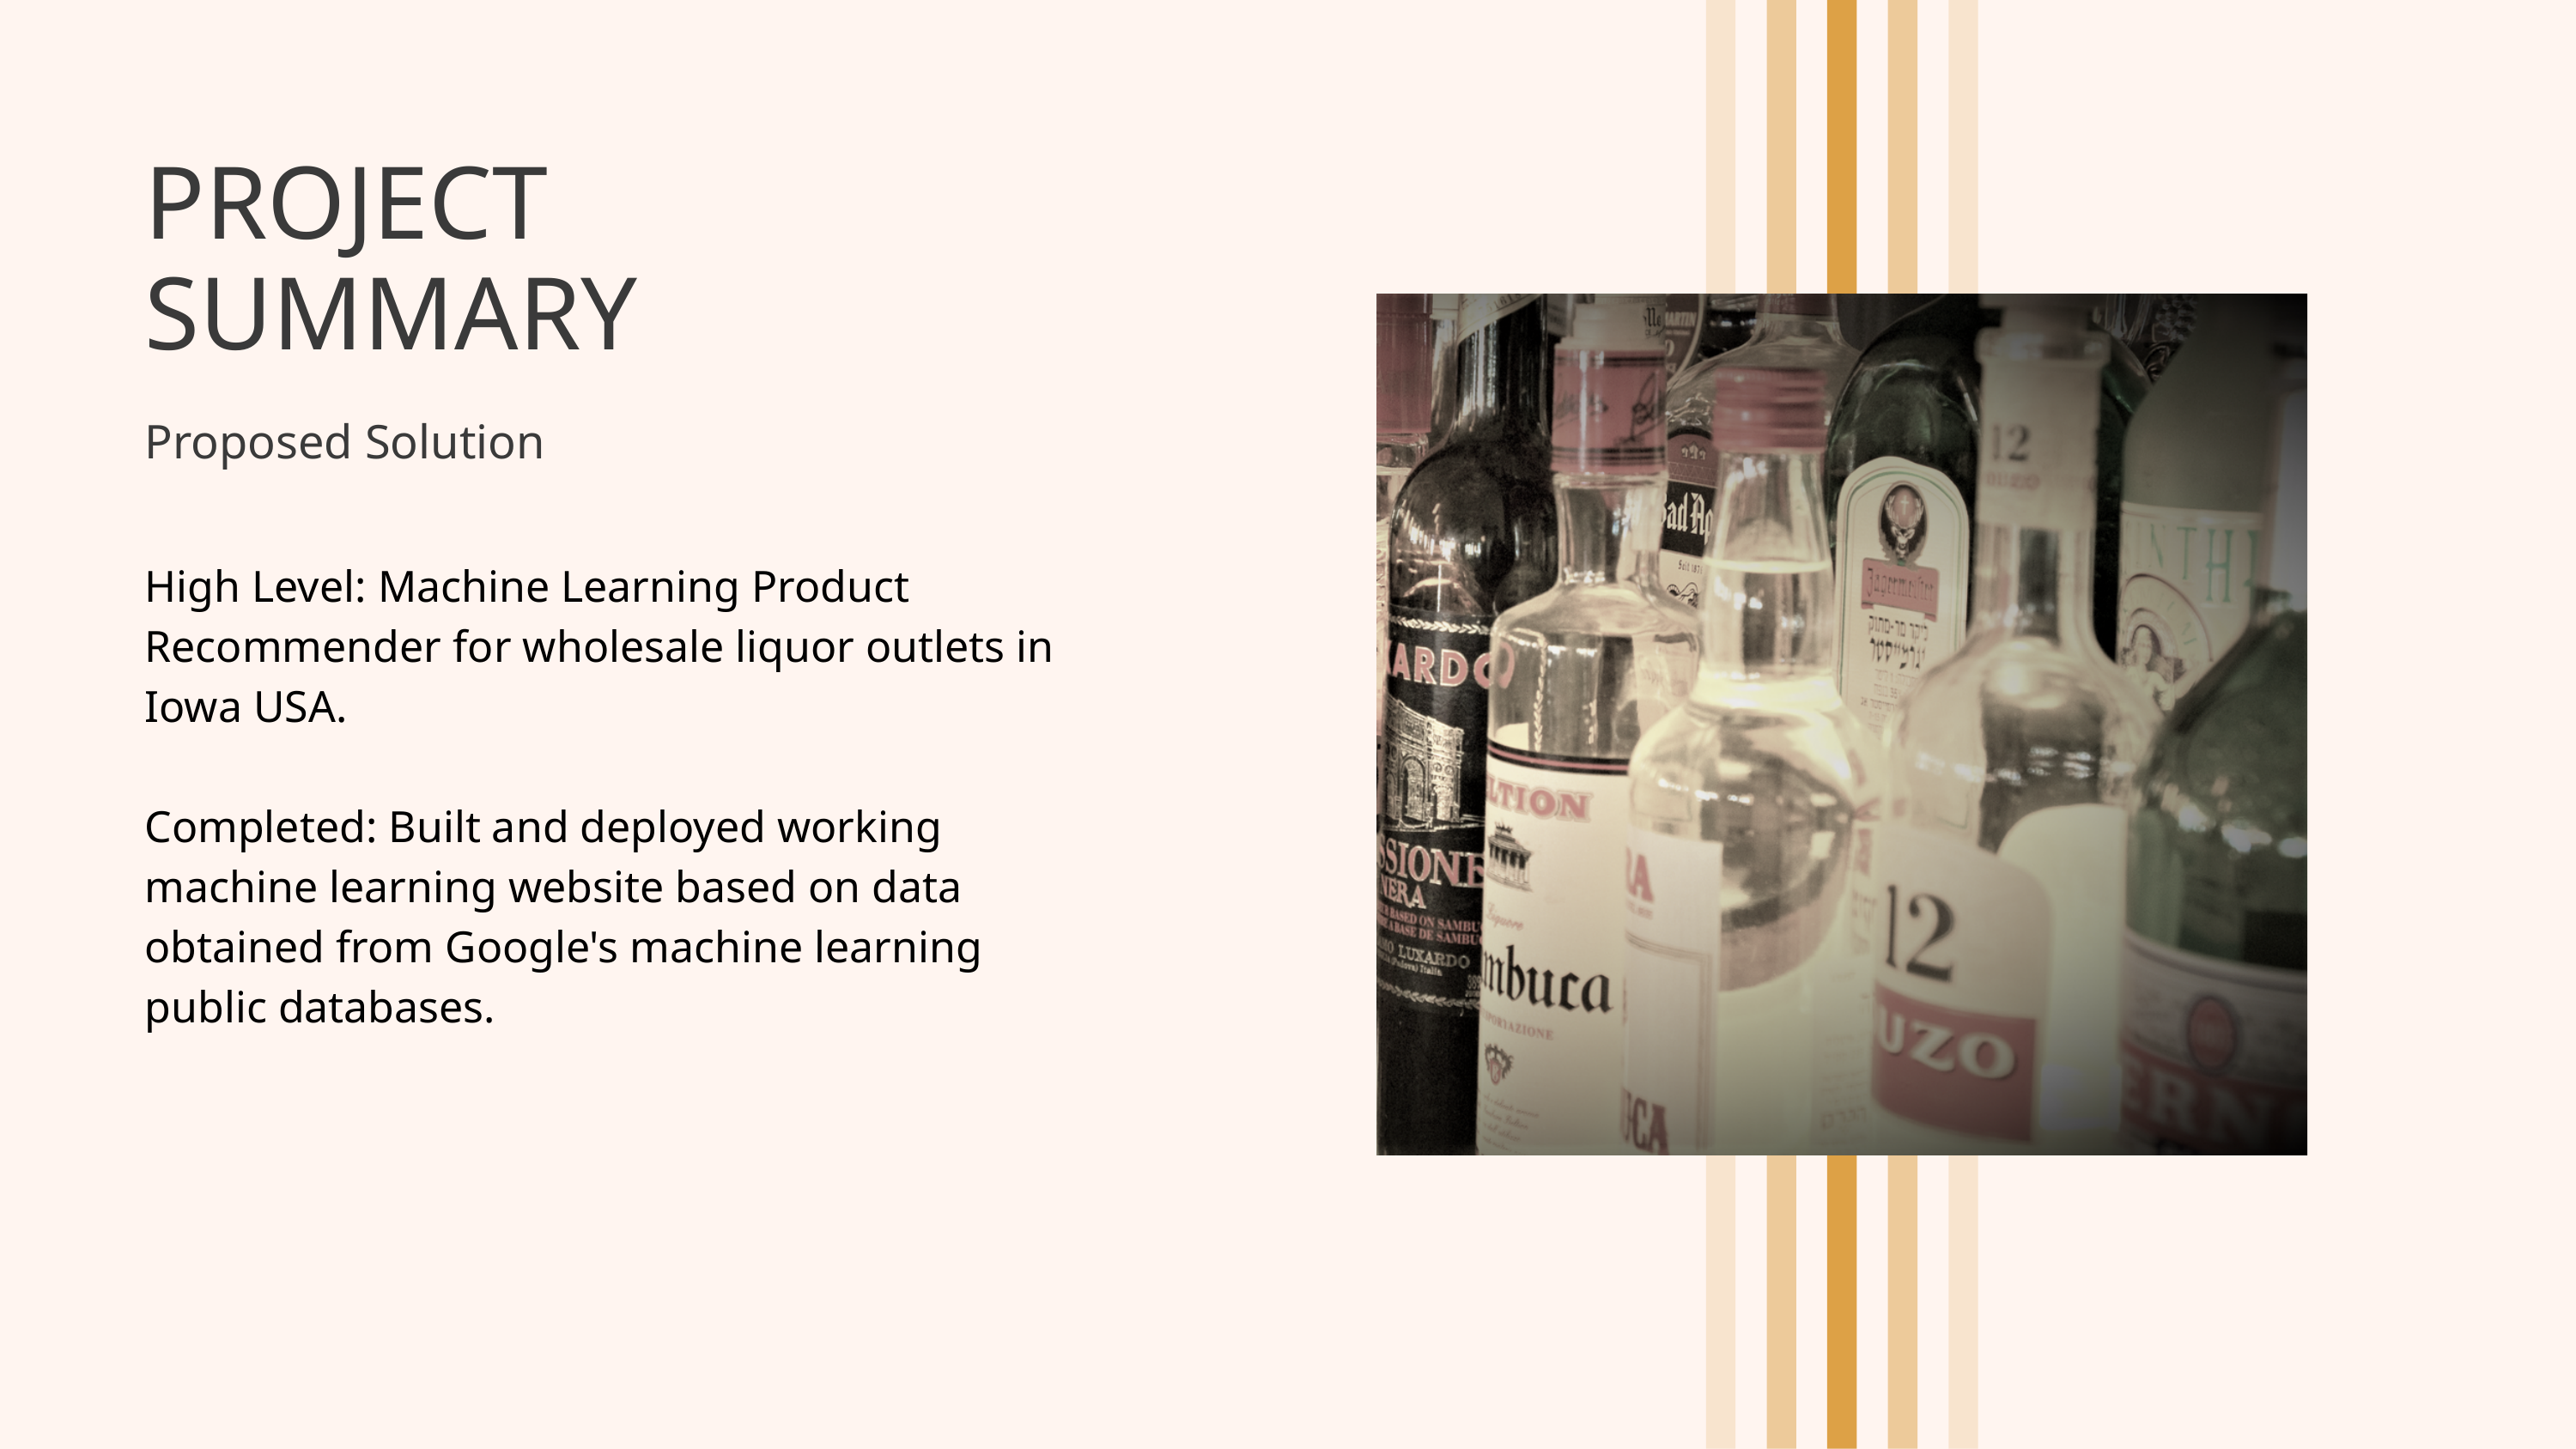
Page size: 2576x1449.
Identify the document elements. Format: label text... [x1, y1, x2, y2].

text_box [1705, 0, 1978, 292]
text_box High Level: Machine Learning Product Recommender for wholesale liquor outlets in Iowa USA. Completed: Built and deployed working machine learning website based on data obtained from Google's machine learning public databases. [144, 550, 1113, 1152]
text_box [1705, 1163, 1978, 1449]
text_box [144, 143, 1062, 464]
picture [1376, 293, 2308, 1155]
